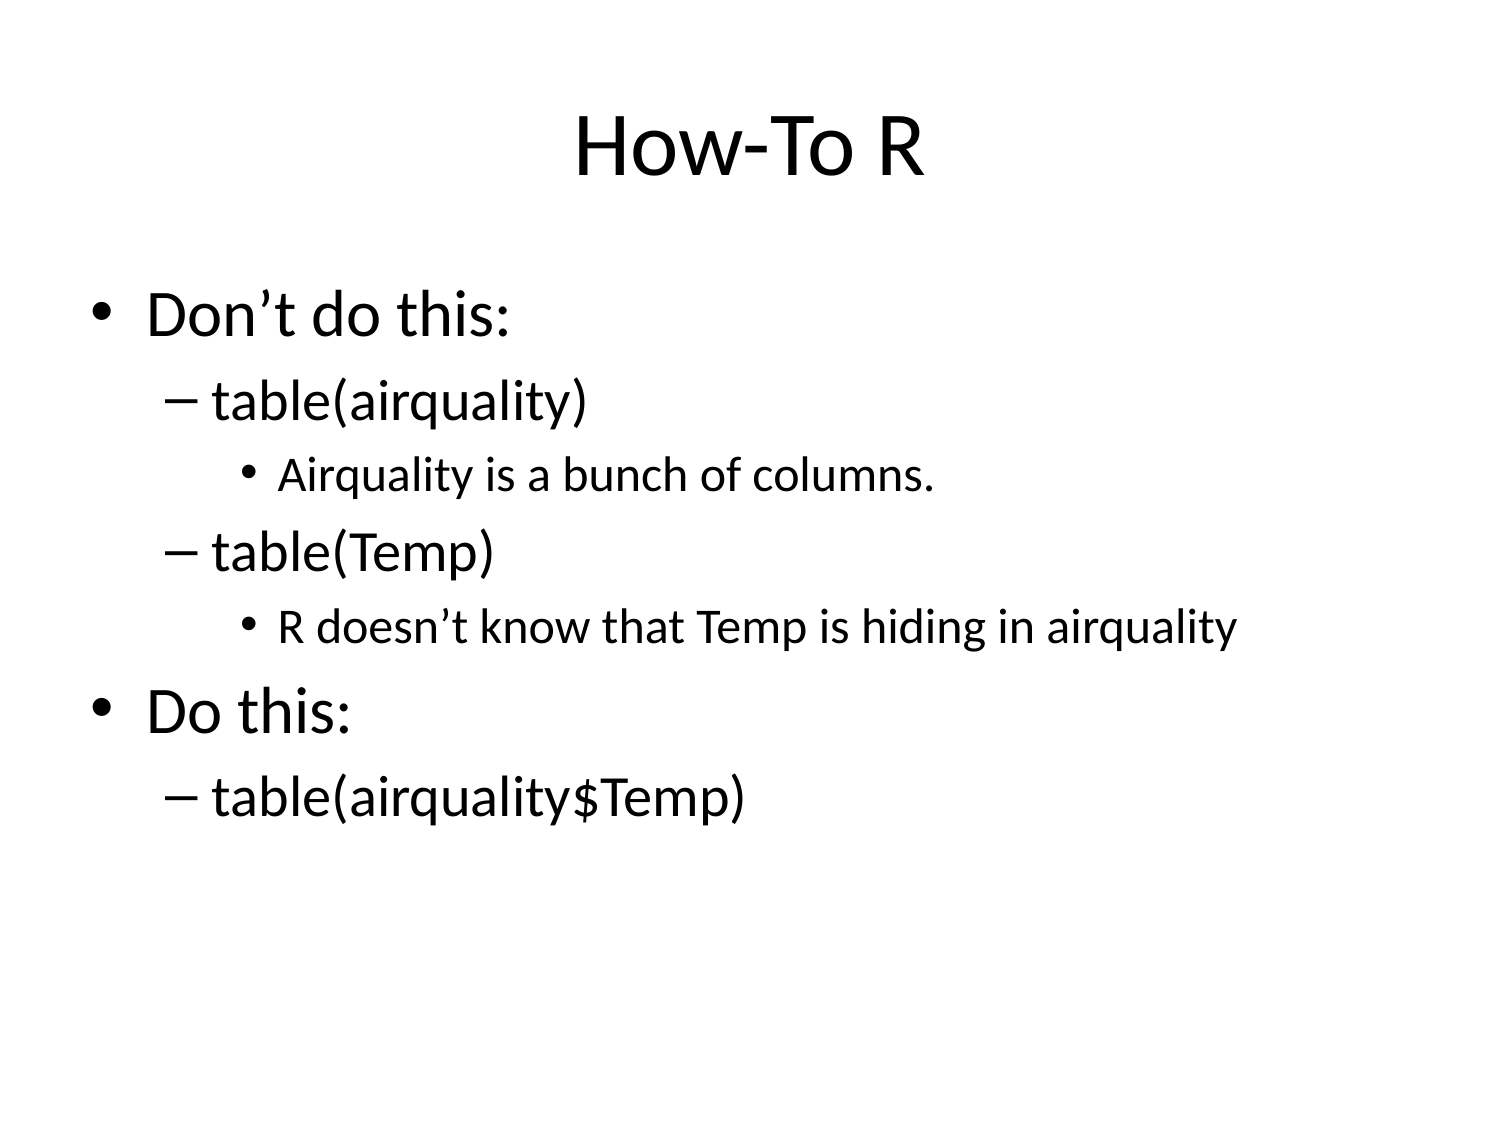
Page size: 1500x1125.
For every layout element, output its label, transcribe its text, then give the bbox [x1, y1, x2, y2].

title How-To R [75, 45, 1425, 233]
list Don’t do this: table(airquality) Airquality is a bunch of columns. table(Temp) R doesn’t know that Temp is hiding in airquality Do this: table(airquality$Temp) [75, 262, 1425, 1005]
